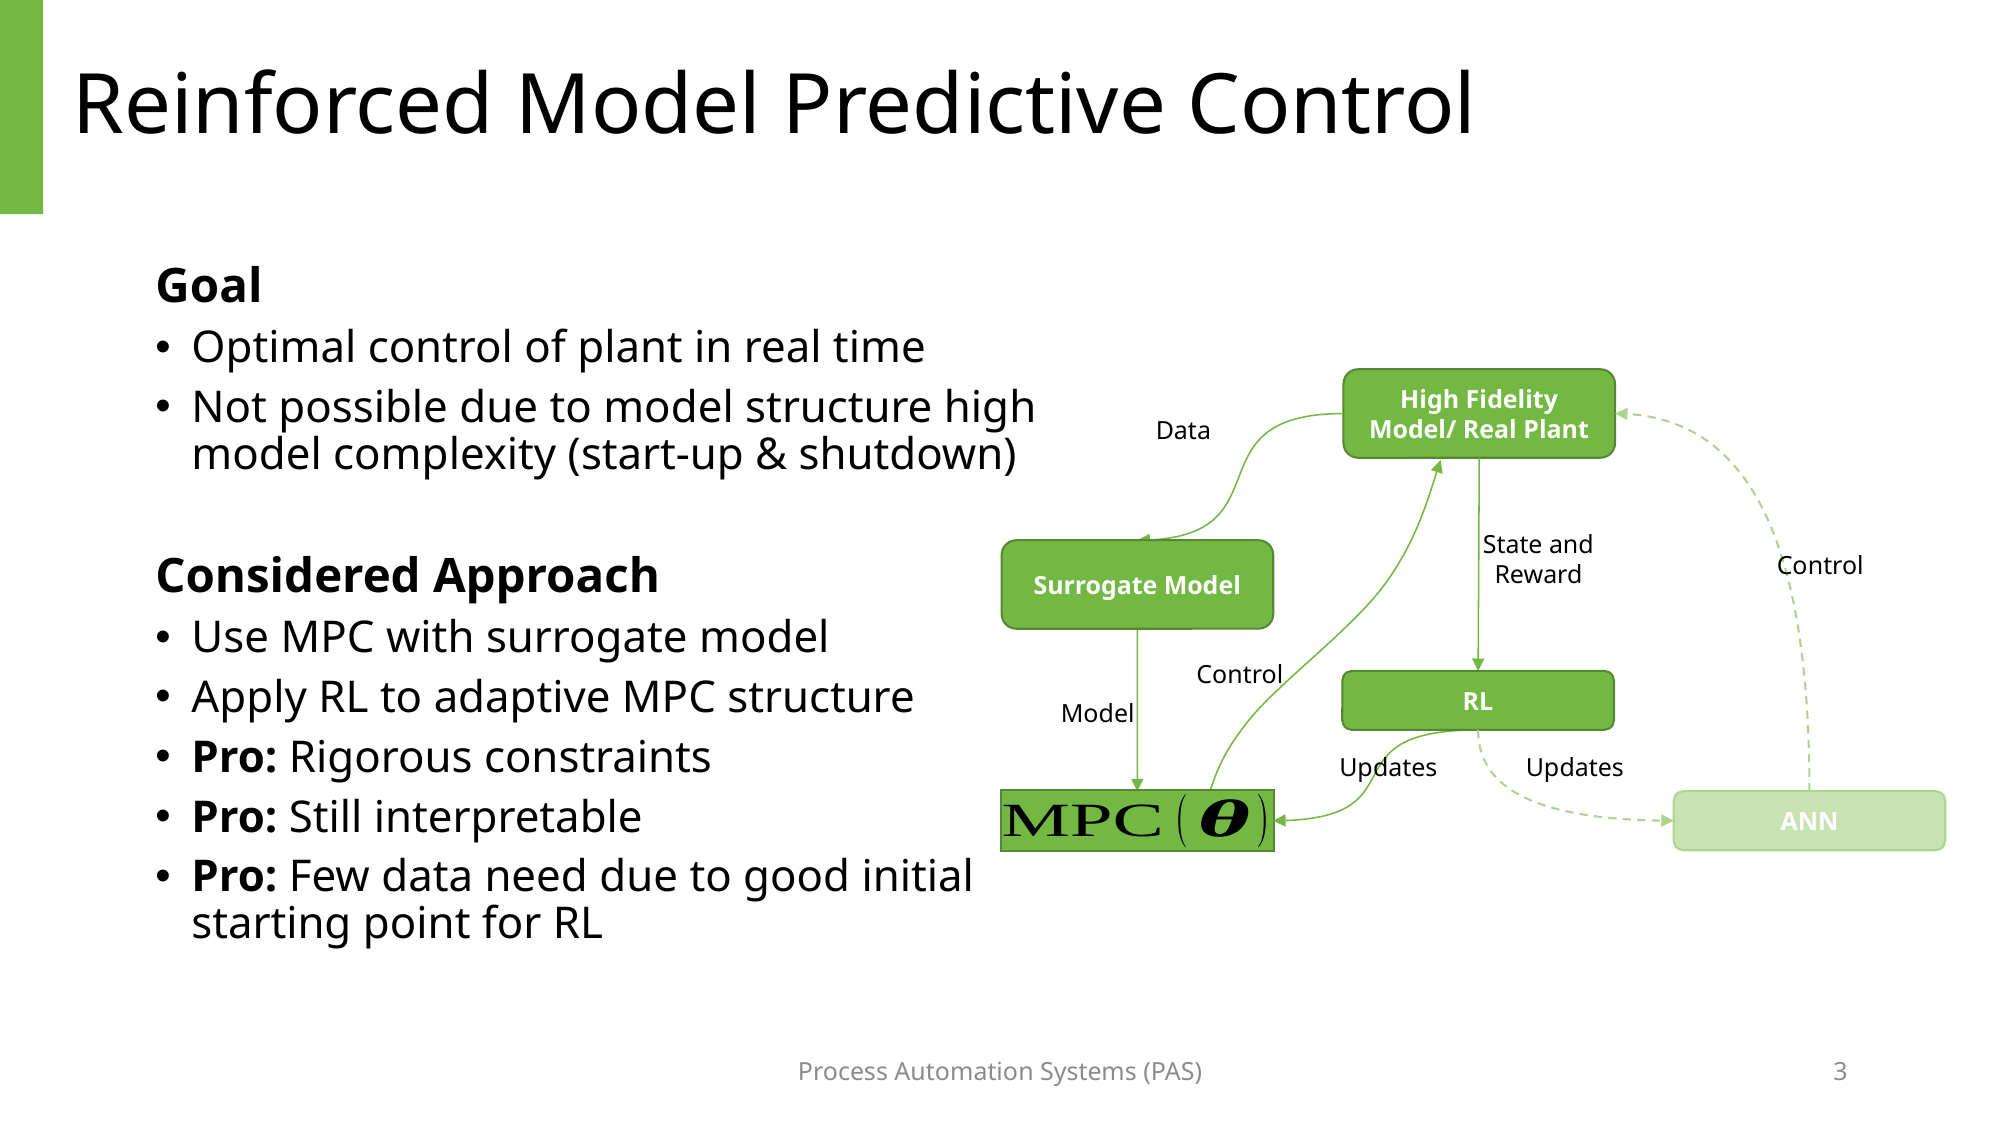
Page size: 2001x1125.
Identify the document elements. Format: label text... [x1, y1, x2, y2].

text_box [1342, 413, 1946, 851]
footer Process Automation Systems (PAS) [541, 1042, 1460, 1103]
title Reinforced Model Predictive Control [43, 0, 1863, 215]
list Goal Optimal control of plant in real time Not possible due to model structure high model complexity (start-up & shutdown) Considered Approach Use MPC with surrogate model Apply RL to adaptive MPC structure Pro: Rigorous constraints Pro: Still interpretable Pro: Few data need due to good initial starting point for RL [137, 243, 1057, 1012]
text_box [1001, 407, 1479, 851]
slide_number 3 [1584, 1042, 1863, 1103]
text_box High Fidelity Model/ Real Plant [1342, 368, 1617, 413]
